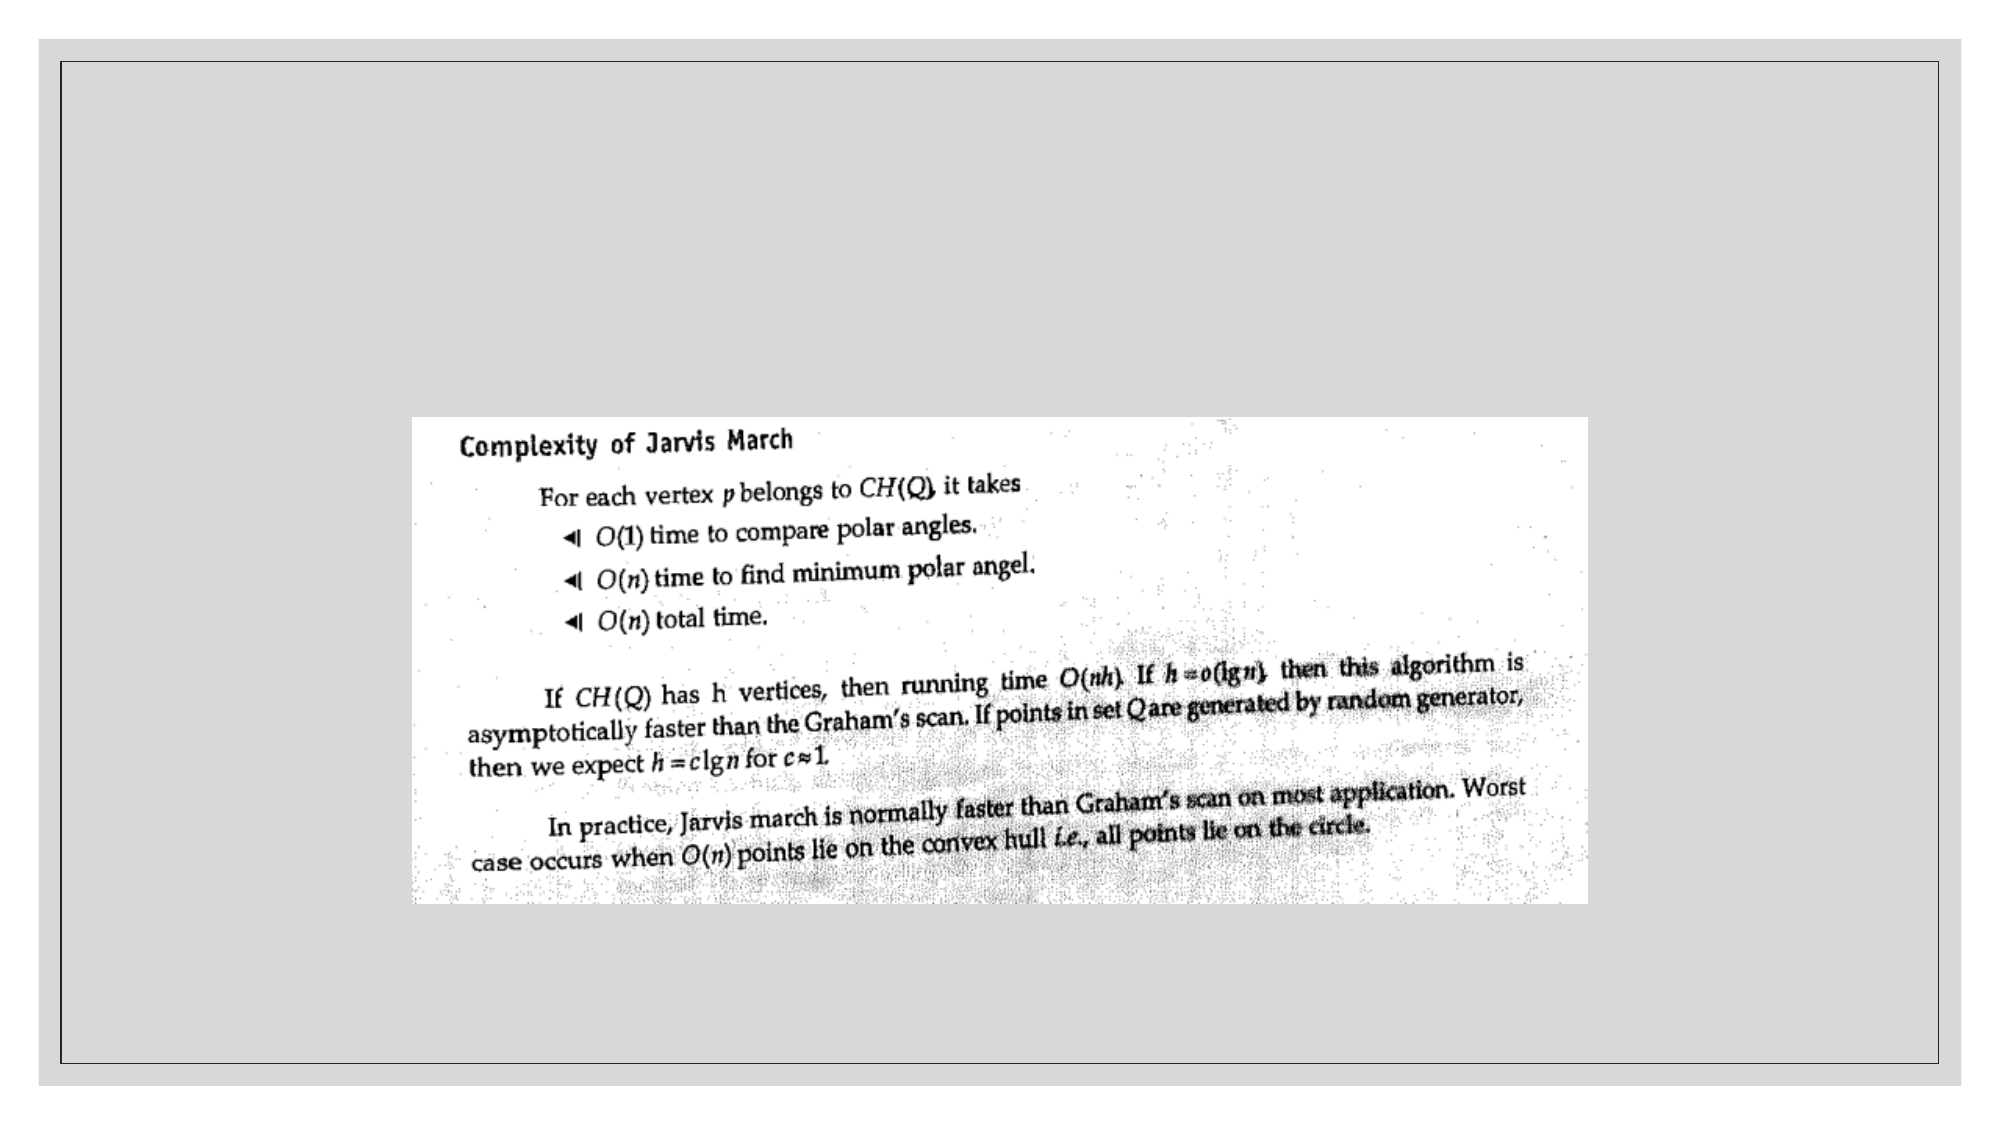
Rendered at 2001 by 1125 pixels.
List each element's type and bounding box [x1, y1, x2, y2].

list [412, 417, 1588, 904]
